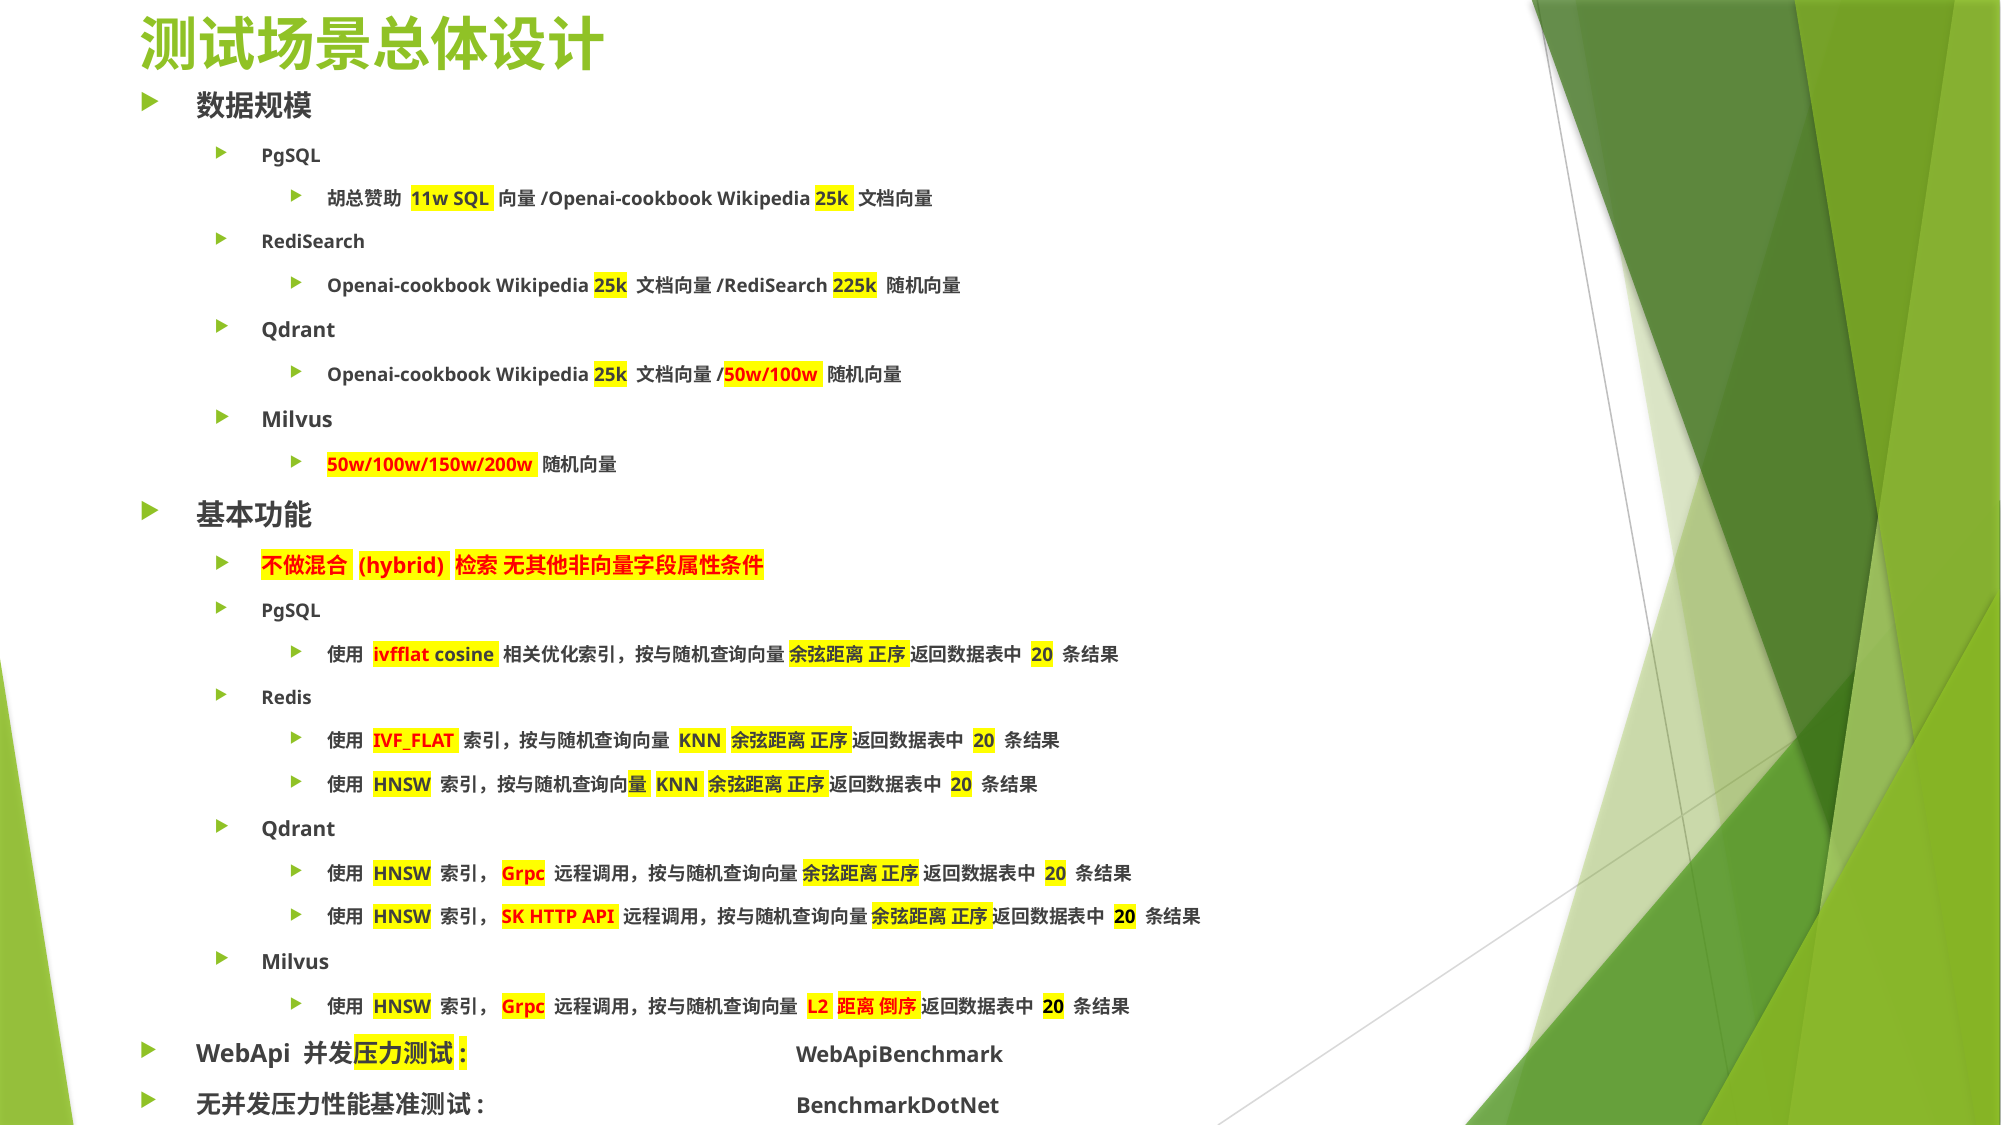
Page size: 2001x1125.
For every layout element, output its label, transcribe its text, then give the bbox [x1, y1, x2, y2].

list 数据规模 PgSQL 胡总赞助 11w SQL 向量/Openai-cookbook Wikipedia 25k 文档向量 RediSearch Openai-cookbook Wikipedia 25k 文档向量/RediSearch 225k 随机向量 Qdrant Openai-cookbook Wikipedia 25k 文档向量/50w/100w 随机向量 Milvus 50w/100w/150w/200w 随机向量 基本功能 不做混合 (hybrid) 检索 无其他非向量字段属性条件 PgSQL 使用 ivfflat cosine 相关优化索引，按与随机查询向量 余弦距离 正序 返回数据表中 20 条结果 Redis 使用 IVF_FLAT 索引，按与随机查询向量 KNN 余弦距离 正序 返回数据表中 20 条结果 使用 HNSW 索引，按与随机查询向量 KNN 余弦距离 正序 返回数据表中 20 条结果 Qdrant 使用 HNSW 索引，Grpc 远程调用，按与随机查询向量 余弦距离 正序 返回数据表中 20 条结果 使用 HNSW 索引，SK HTTP API 远程调用，按与随机查询向量 余弦距离 正序 返回数据表中 20 条结果 Milvus 使用 HNSW 索引，Grpc 远程调用，按与随机查询向量 L2 距离 倒序 返回数据表中 20 条结果 WebApi 并发压力测试: WebApiBenchmark 无并发压力性能基准测试: BenchmarkDotNet [124, 80, 1949, 1125]
title 测试场景总体设计 [124, 0, 1850, 80]
